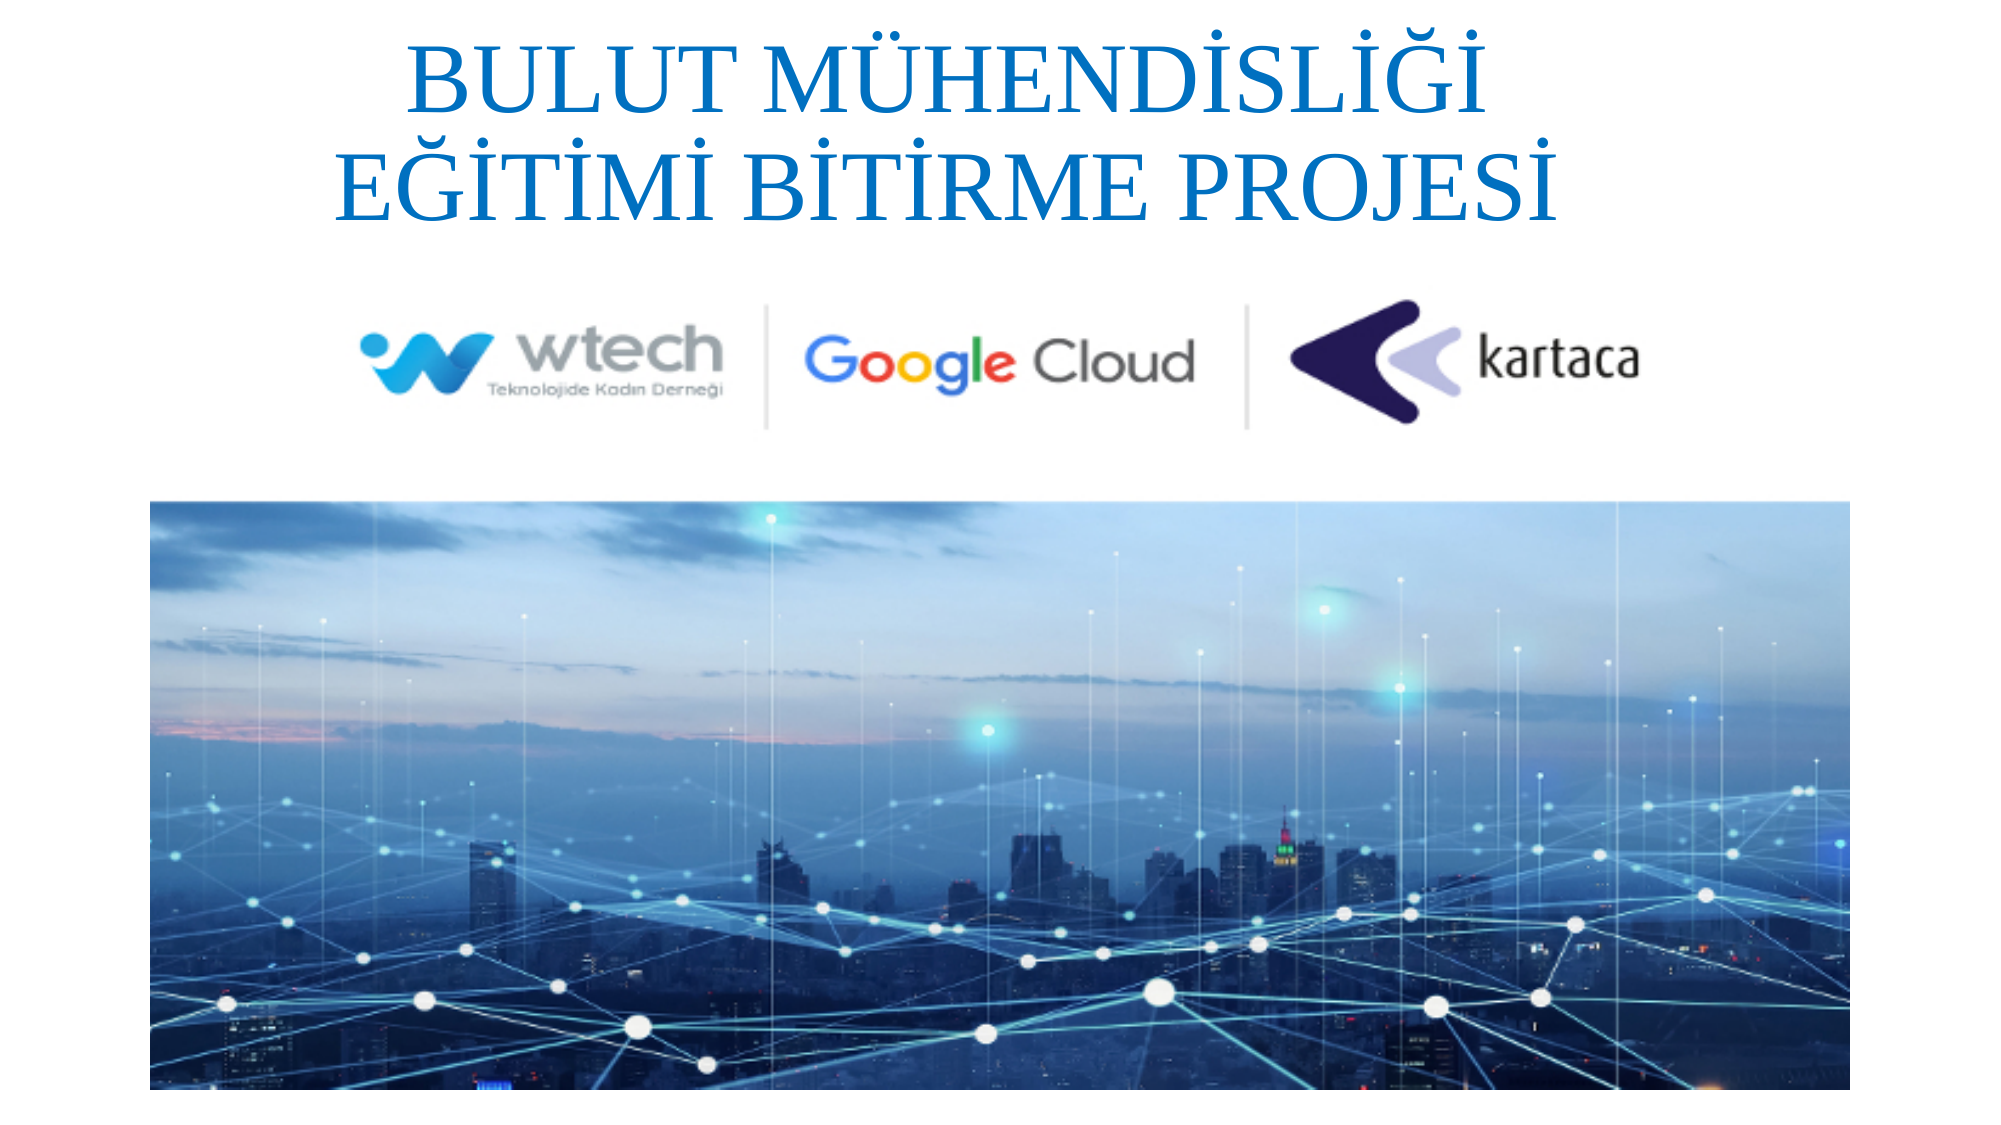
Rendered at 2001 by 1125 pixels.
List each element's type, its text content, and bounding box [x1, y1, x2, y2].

picture [150, 235, 1850, 1090]
title BULUT MÜHENDİSLİĞİ EĞİTİMİ BİTİRME PROJESİ [197, 66, 1698, 235]
